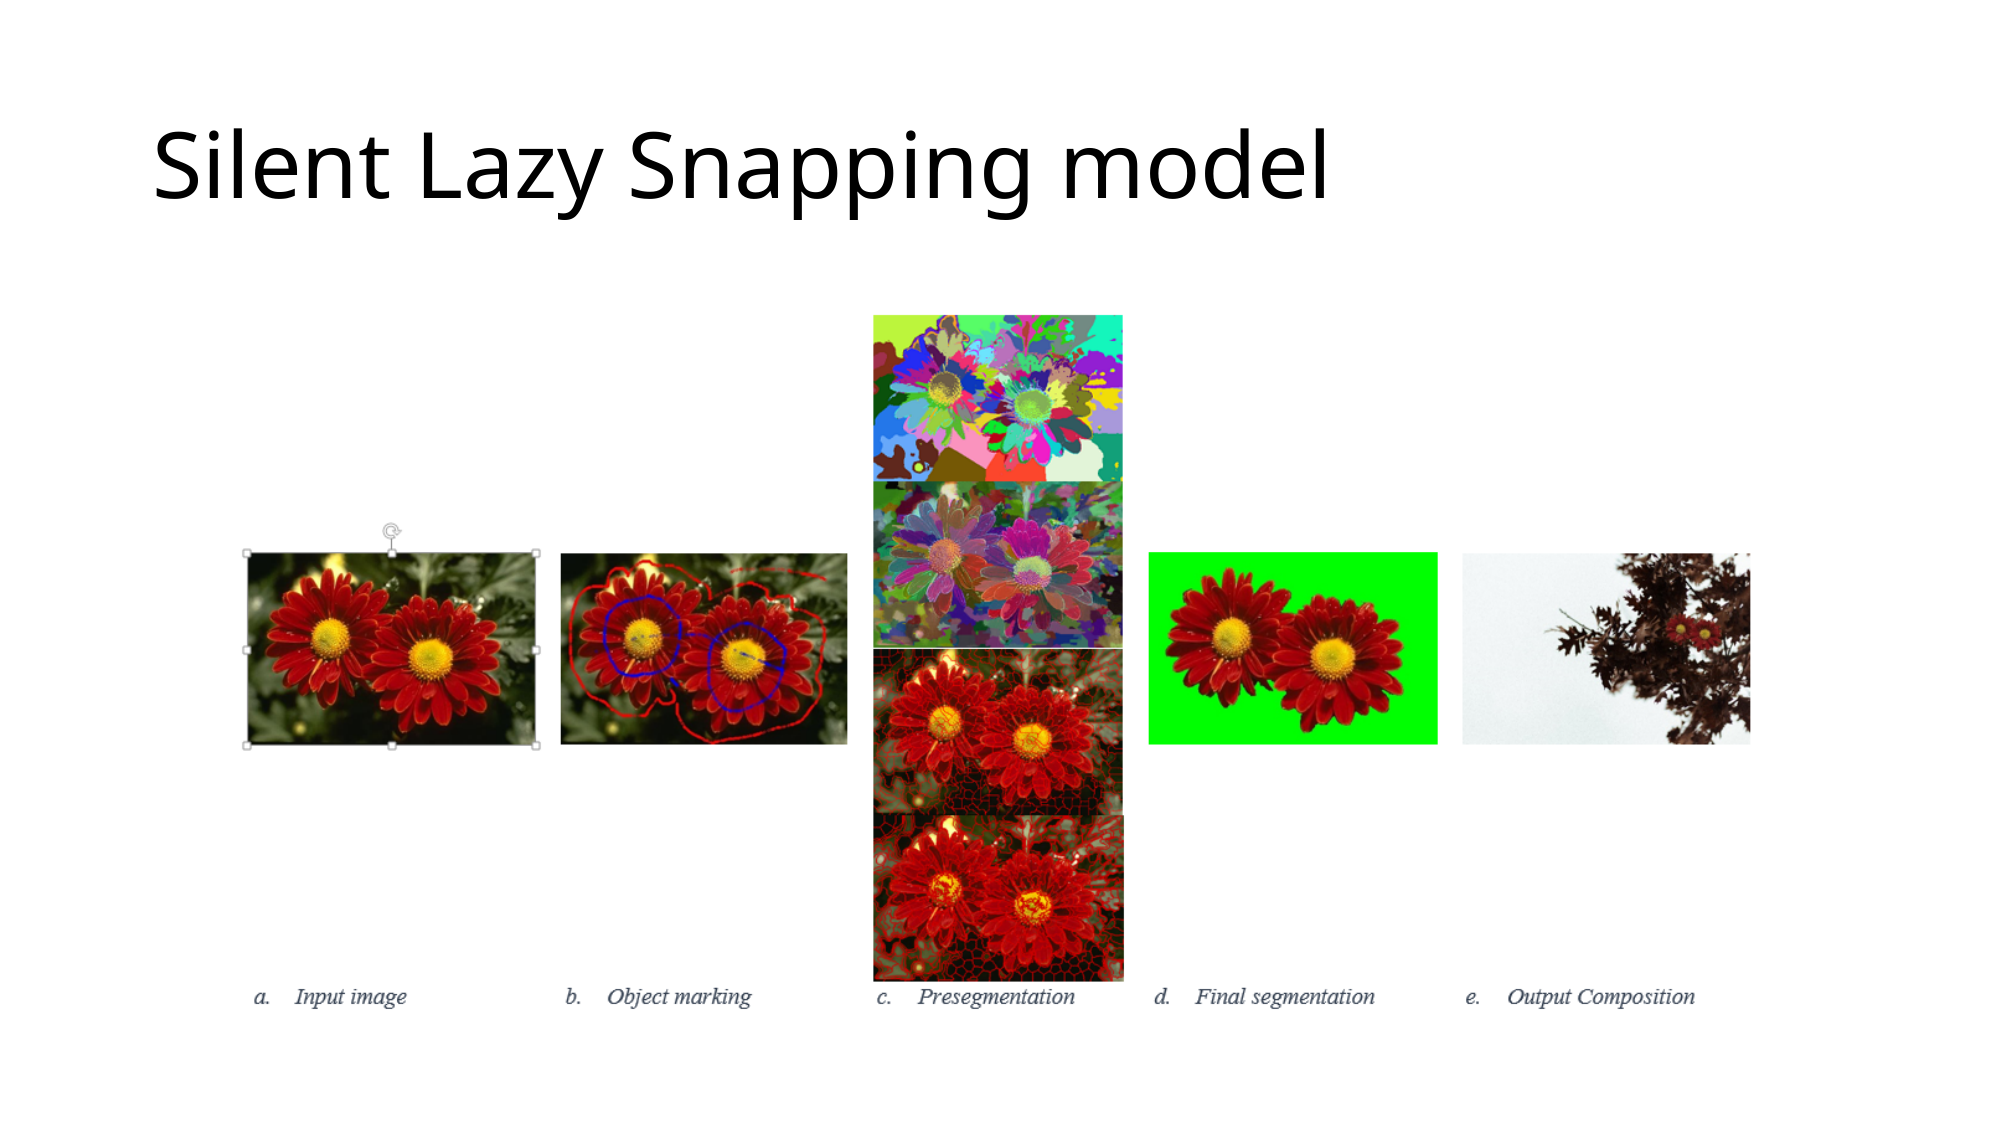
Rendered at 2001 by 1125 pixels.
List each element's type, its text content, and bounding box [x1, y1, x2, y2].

title Silent Lazy Snapping model [137, 59, 1863, 278]
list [195, 299, 1805, 1014]
